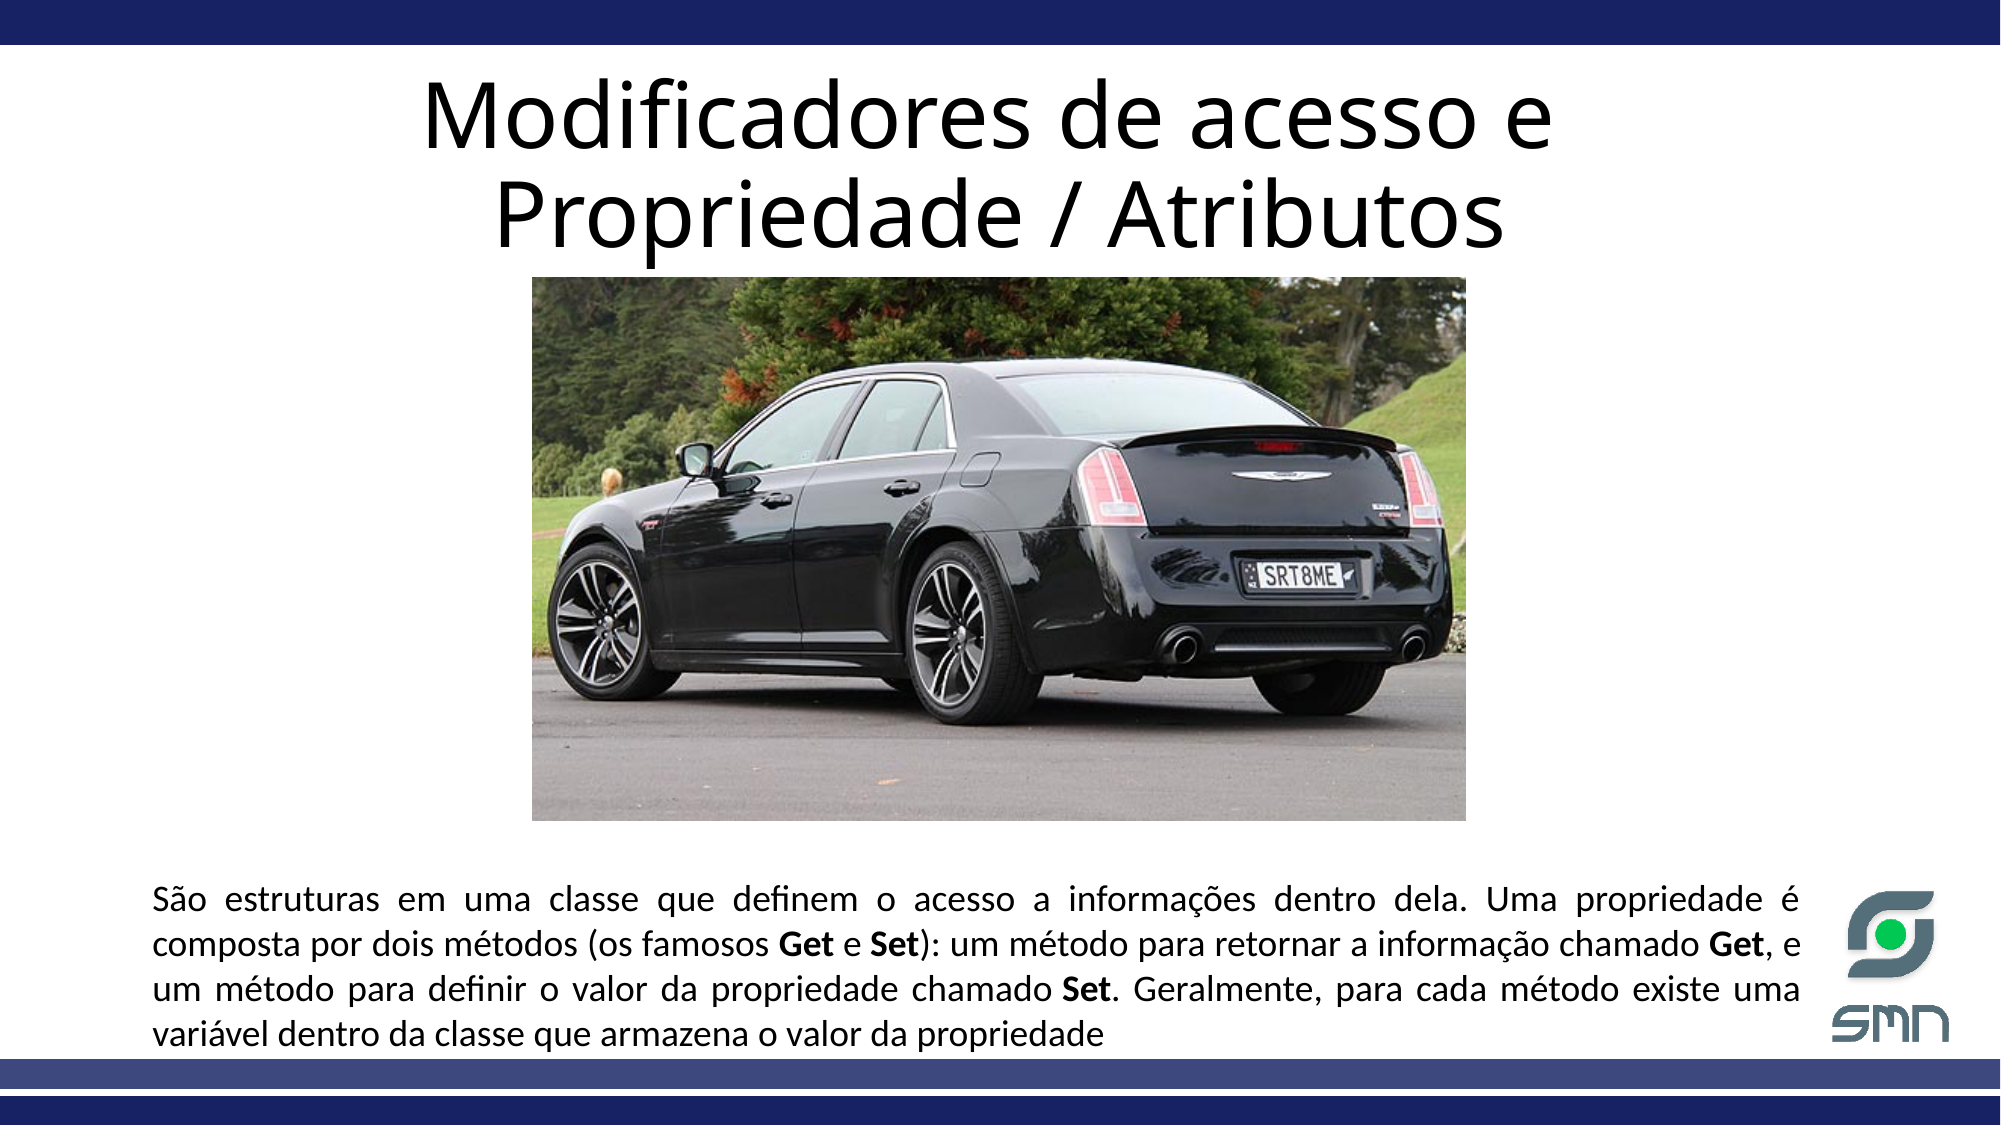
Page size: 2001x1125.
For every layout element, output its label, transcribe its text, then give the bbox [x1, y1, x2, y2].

title Modificadores de acesso e Propriedade / Atributos [137, 59, 1863, 278]
text_box São estruturas em uma classe que definem o acesso a informações dentro dela. Uma propriedade é composta por dois métodos (os famosos Get e Set): um método para retornar a informação chamado Get, e um método para definir o valor da propriedade chamado Set. Geralmente, para cada método existe uma variável dentro da classe que armazena o valor da propriedade [137, 866, 1817, 1062]
picture [1817, 860, 1964, 1057]
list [532, 277, 1466, 821]
